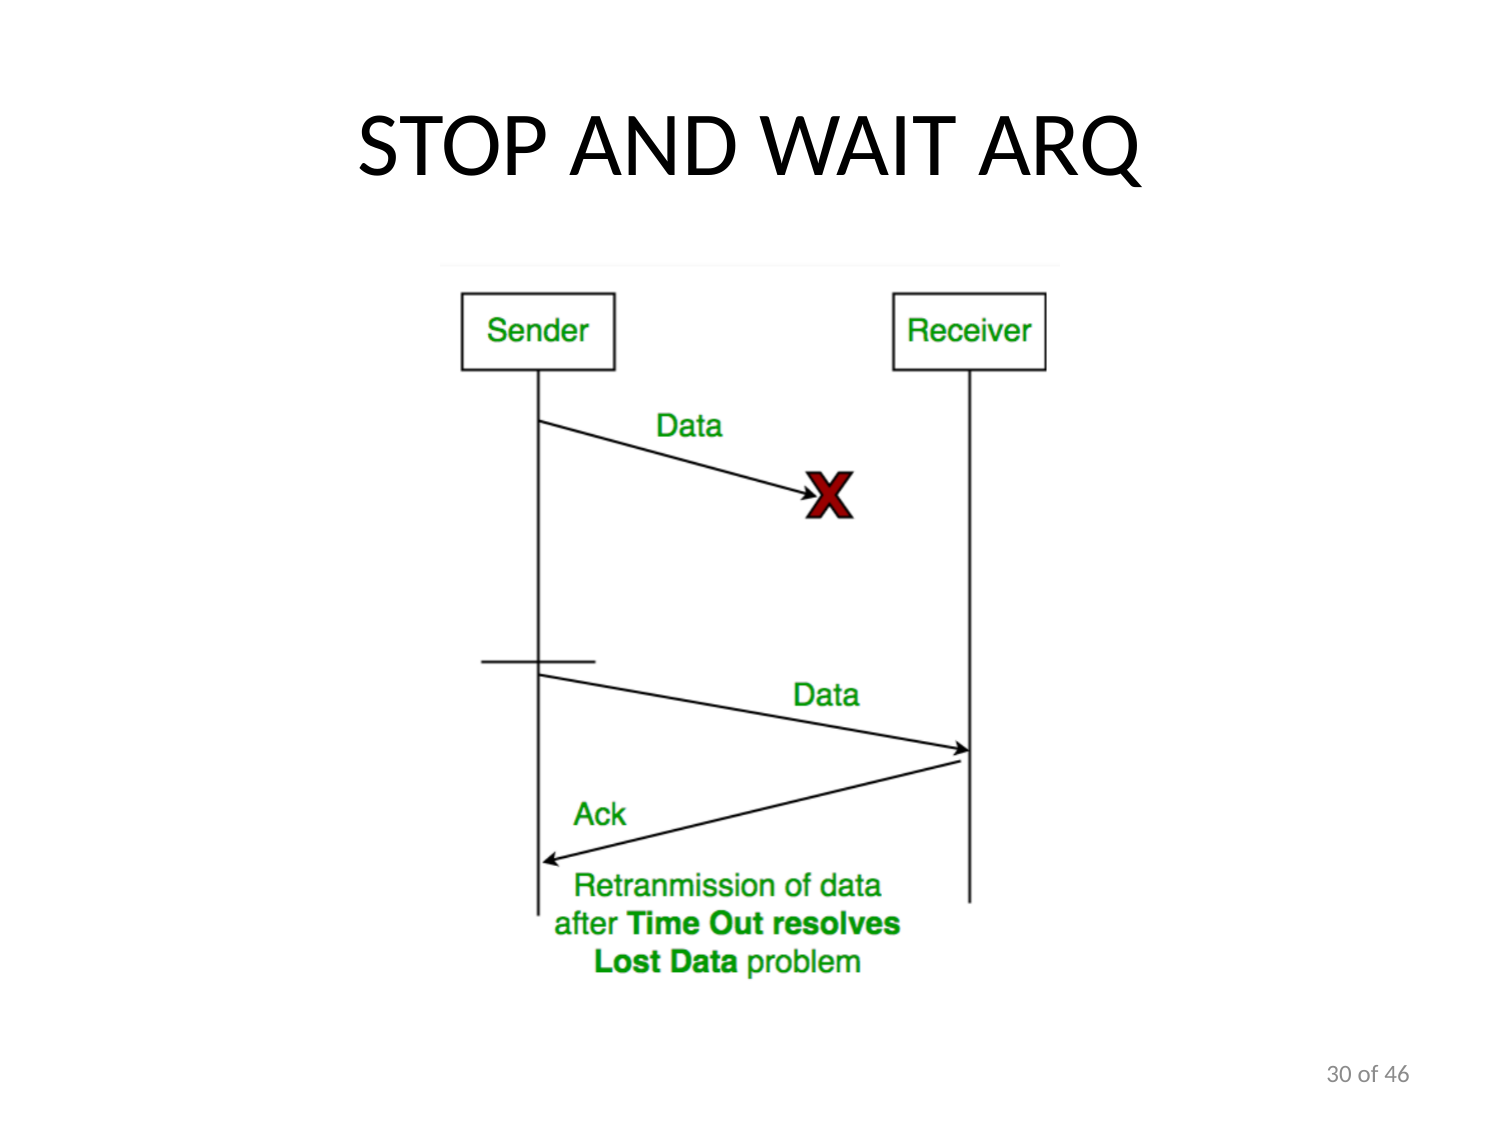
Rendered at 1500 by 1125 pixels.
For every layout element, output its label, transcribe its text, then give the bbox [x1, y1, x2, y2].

title Stop and Wait ARQ [75, 45, 1425, 233]
slide_number 30 of 46 [1074, 1042, 1425, 1103]
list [440, 262, 1060, 1006]
